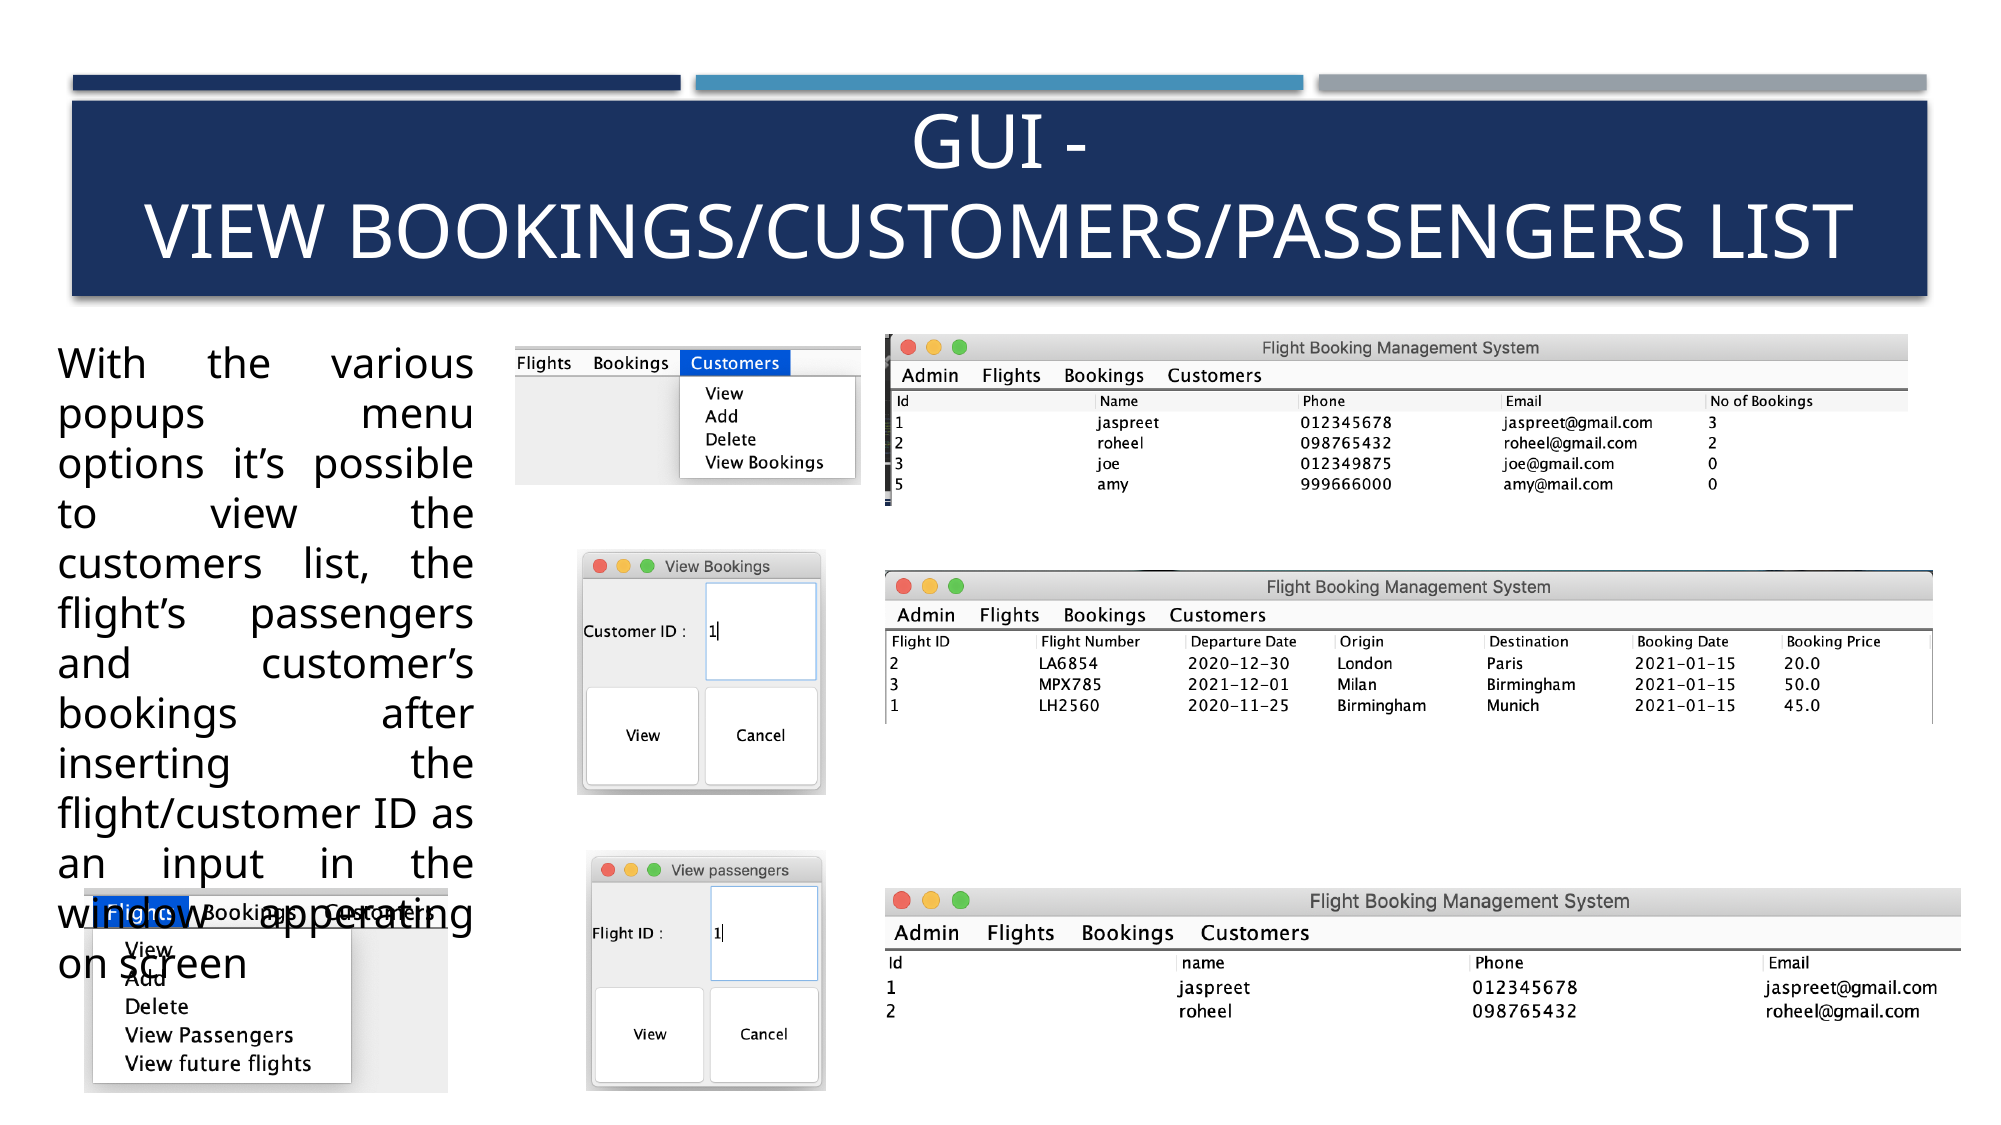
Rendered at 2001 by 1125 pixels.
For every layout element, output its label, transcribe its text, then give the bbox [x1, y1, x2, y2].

picture [885, 334, 1909, 507]
picture [586, 850, 826, 1092]
picture [84, 887, 448, 1094]
picture [885, 569, 1934, 725]
picture [514, 346, 861, 485]
picture [577, 548, 826, 796]
picture [885, 888, 1962, 1030]
title Gui - vIEW Bookings/CUSTOMERS/PASSENGERS LIST [95, 115, 1905, 282]
text_box With the various popups menu options it’s possible to view the customers list, the flight’s passengers and customer’s bookings after inserting the flight/customer ID as an input in the window apperating on screen [42, 329, 490, 995]
